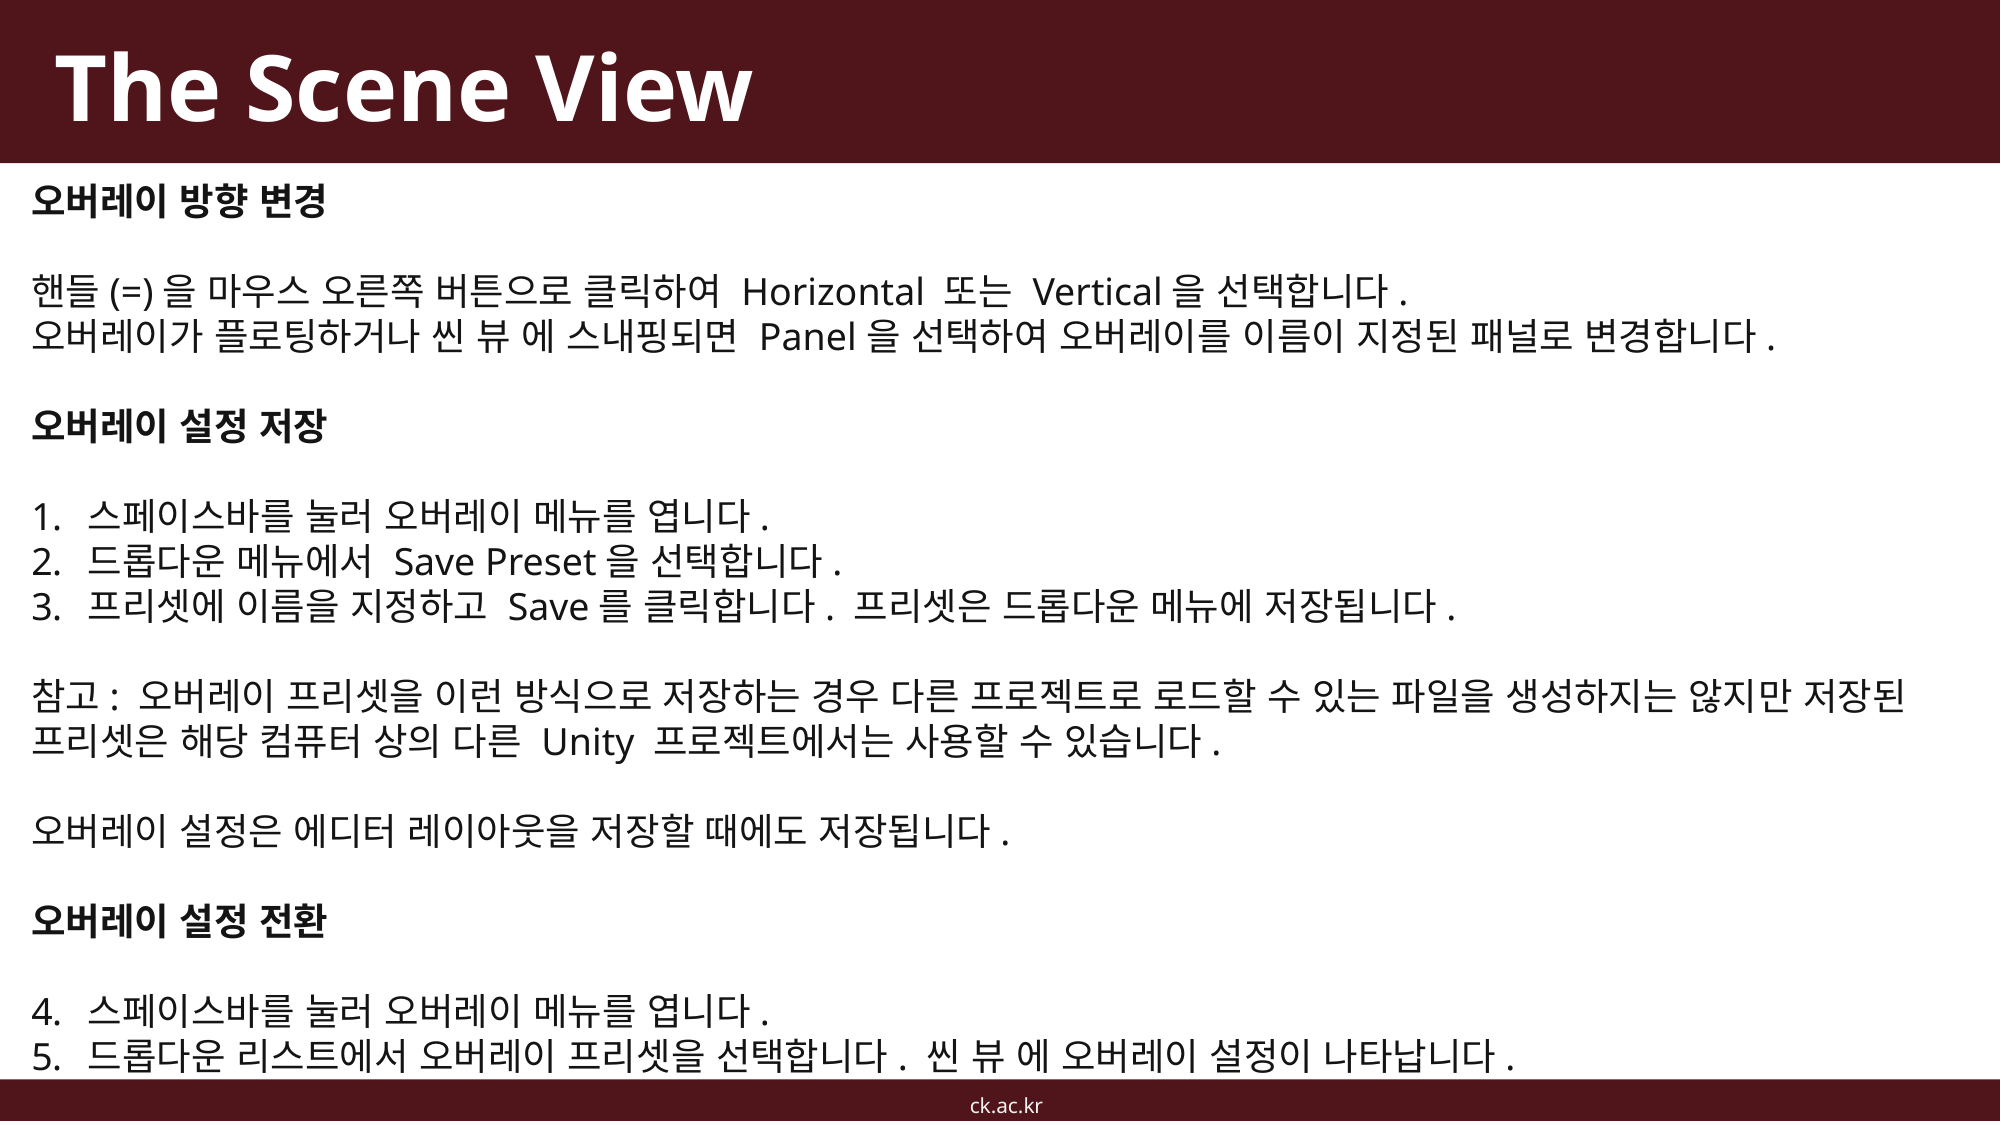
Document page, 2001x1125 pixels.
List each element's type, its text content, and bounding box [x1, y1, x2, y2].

title The Scene View [39, 34, 1978, 149]
text_box 오버레이 방향 변경 핸들(=)을 마우스 오른쪽 버튼으로 클릭하여 Horizontal 또는 Vertical을 선택합니다. 오버레이가 플로팅하거나 씬 뷰 에 스내핑되면 Panel을 선택하여 오버레이를 이름이 지정된 패널로 변경합니다. 오버레이 설정 저장 스페이스바를 눌러 오버레이 메뉴를 엽니다. 드롭다운 메뉴에서 Save Preset을 선택합니다. 프리셋에 이름을 지정하고 Save를 클릭합니다. 프리셋은 드롭다운 메뉴에 저장됩니다. 참고: 오버레이 프리셋을 이런 방식으로 저장하는 경우 다른 프로젝트로 로드할 수 있는 파일을 생성하지는 않지만 저장된 프리셋은 해당 컴퓨터 상의 다른 Unity 프로젝트에서는 사용할 수 있습니다. 오버레이 설정은 에디터 레이아웃을 저장할 때에도 저장됩니다. 오버레이 설정 전환 스페이스바를 눌러 오버레이 메뉴를 엽니다. 드롭다운 리스트에서 오버레이 프리셋을 선택합니다. 씬 뷰 에 오버레이 설정이 나타납니다. [16, 170, 1978, 1125]
